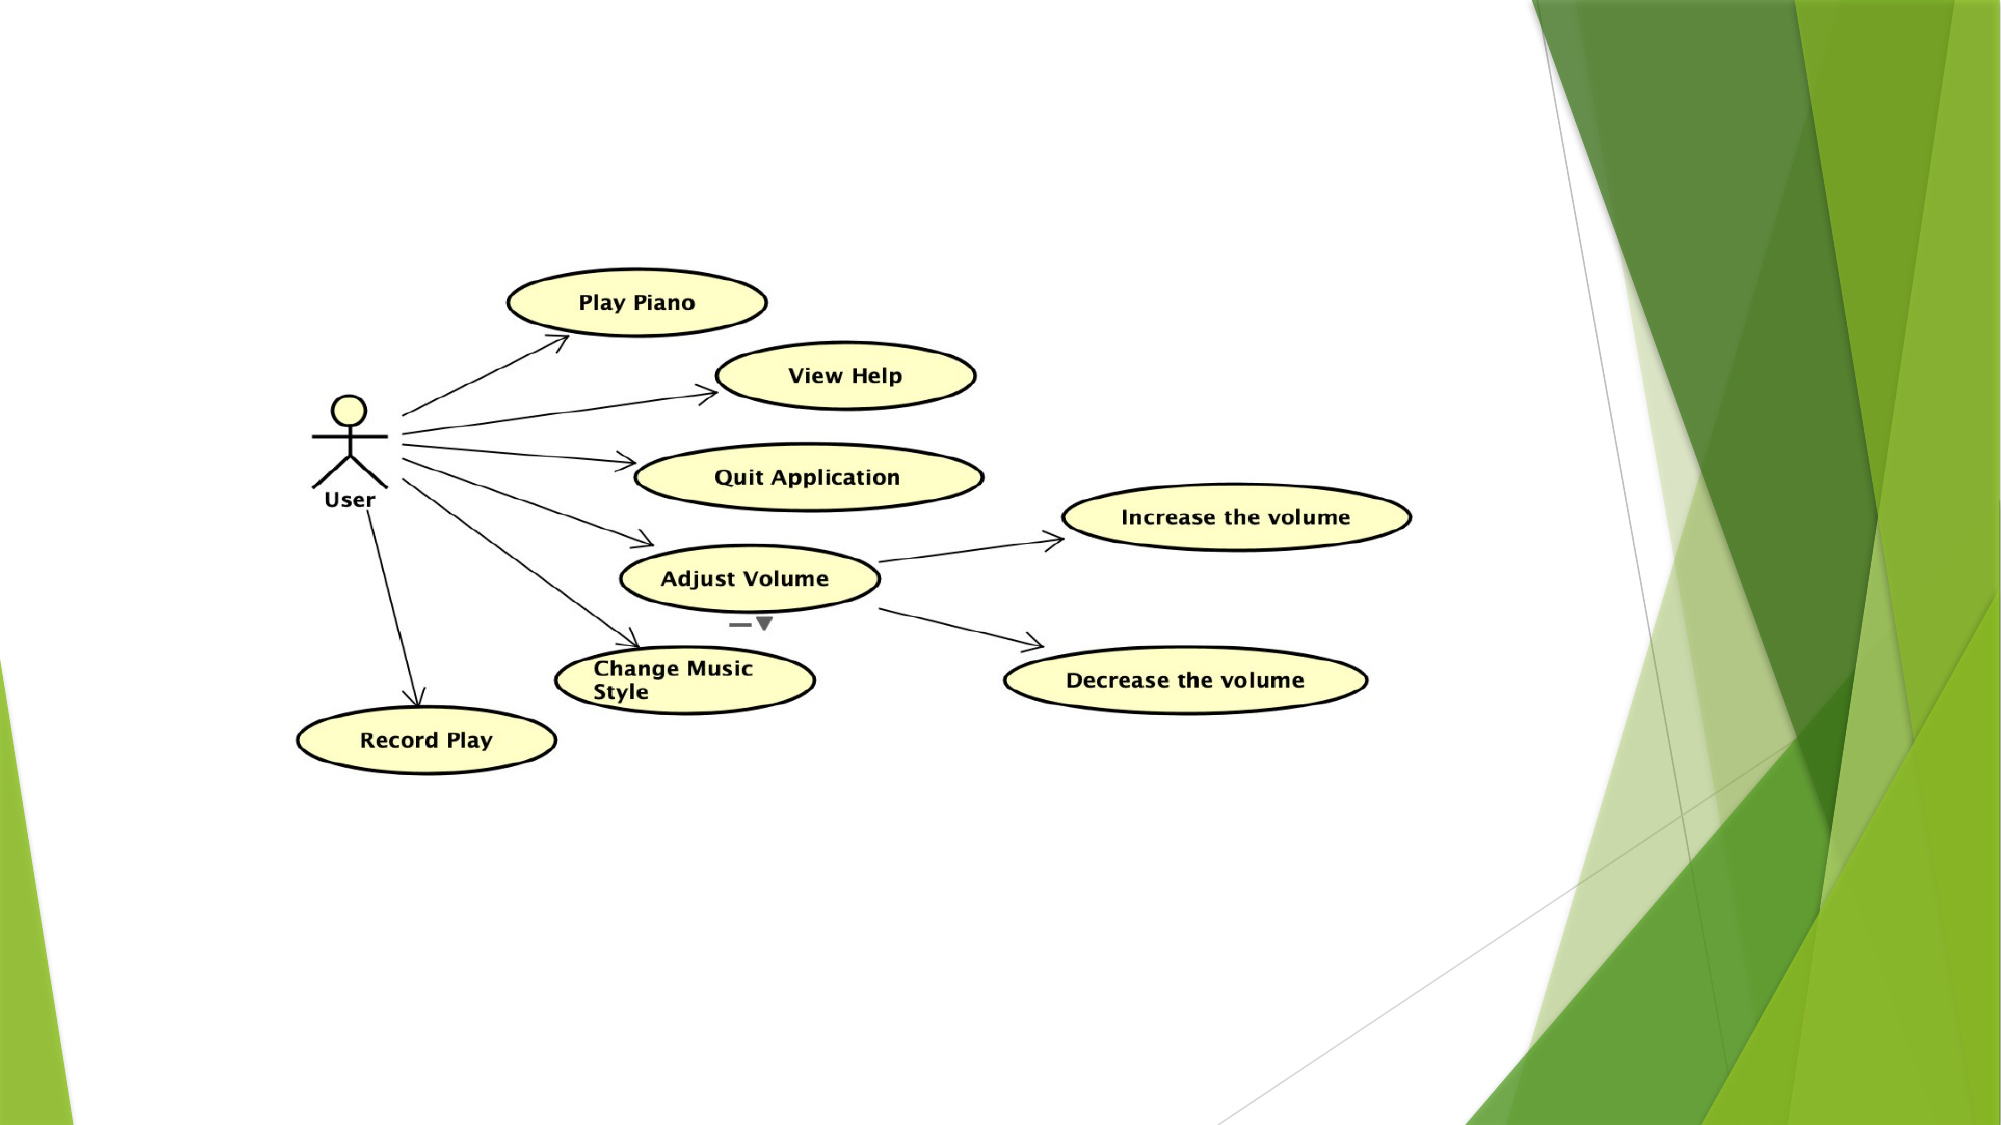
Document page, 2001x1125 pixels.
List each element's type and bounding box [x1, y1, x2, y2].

list [240, 207, 1436, 894]
